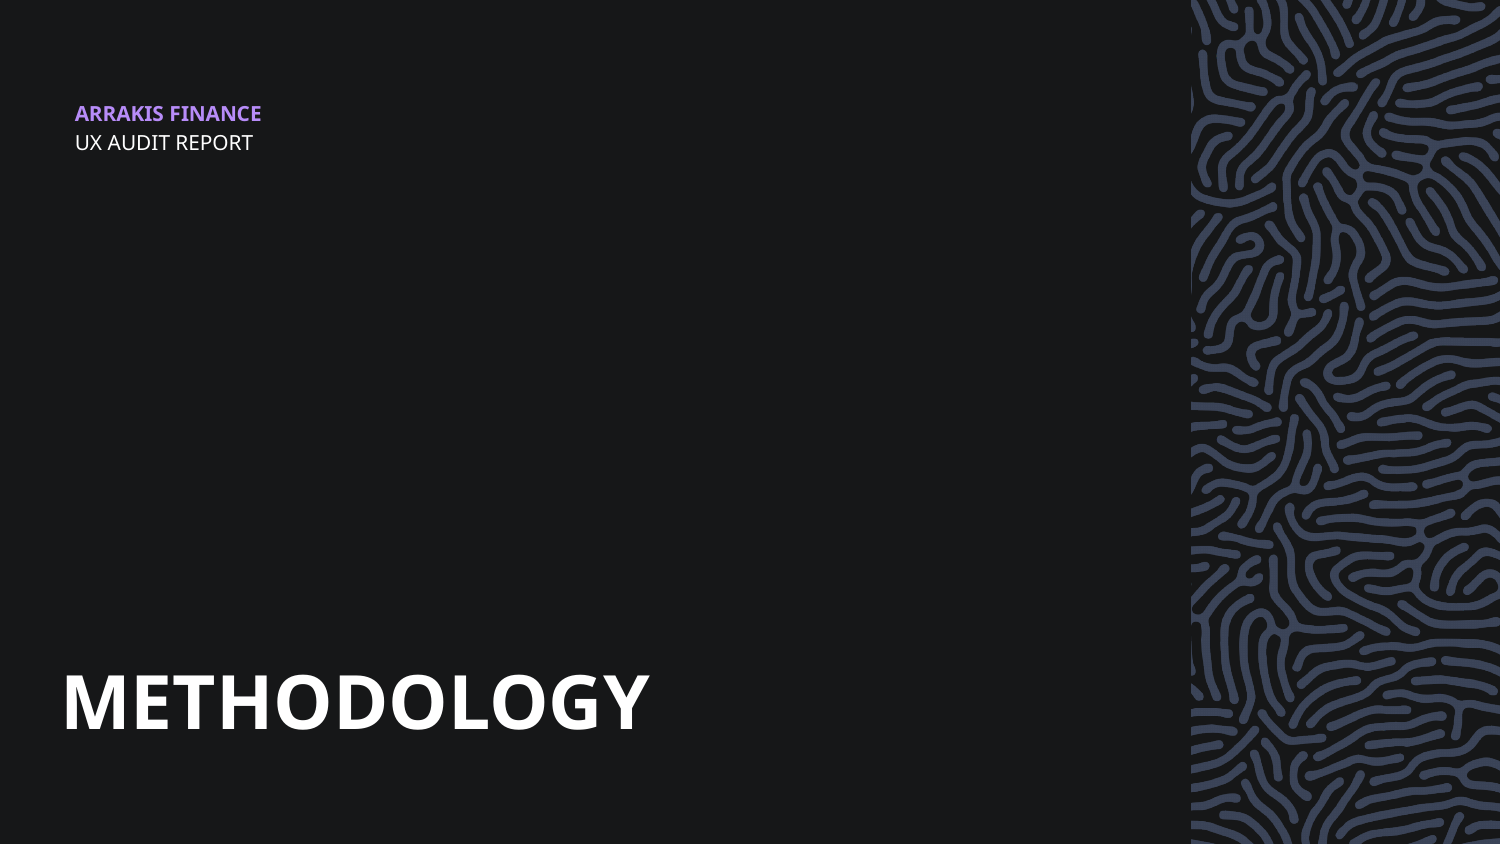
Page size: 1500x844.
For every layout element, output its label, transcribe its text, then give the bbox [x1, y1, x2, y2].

text_box ARRAKIS FINANCE UX AUDIT REPORT [59, 82, 377, 170]
picture [1190, 0, 1500, 844]
text_box METHODOLOGY [45, 621, 775, 760]
